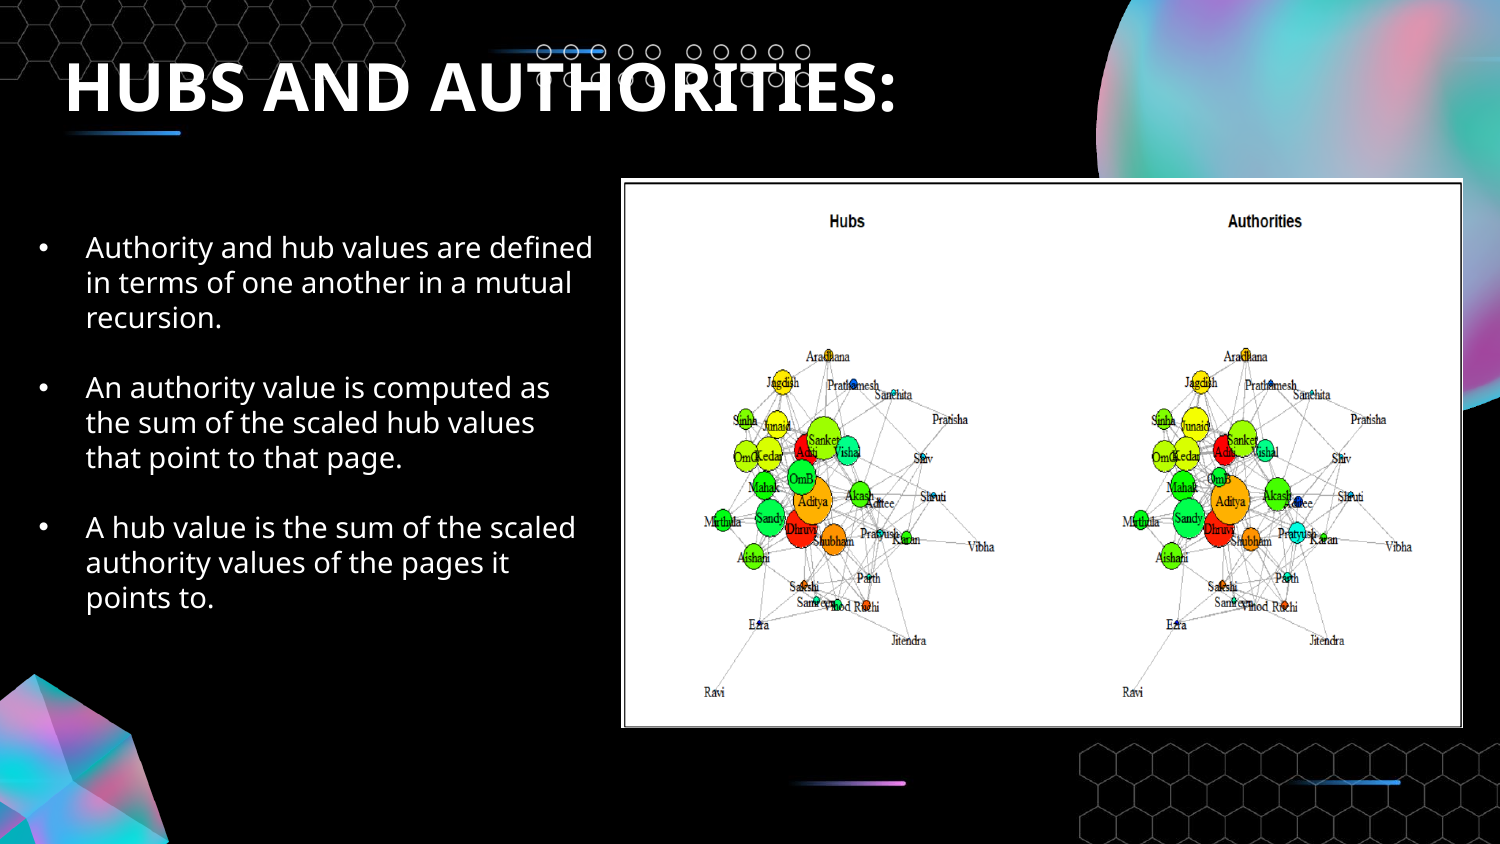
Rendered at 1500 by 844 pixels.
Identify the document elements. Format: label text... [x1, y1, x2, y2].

picture [0, 0, 1500, 844]
title HUBS AND AUTHORITIES: [48, 30, 644, 129]
title HUBS AND AUTHORITIES: [700, 30, 1097, 129]
subtitle Authority and hub values are defined in terms of one another in a mutual recursion. An authority value is computed as the sum of the scaled hub values that point to that page. A hub value is the sum of the scaled authority values of the pages it points to. [23, 289, 613, 554]
